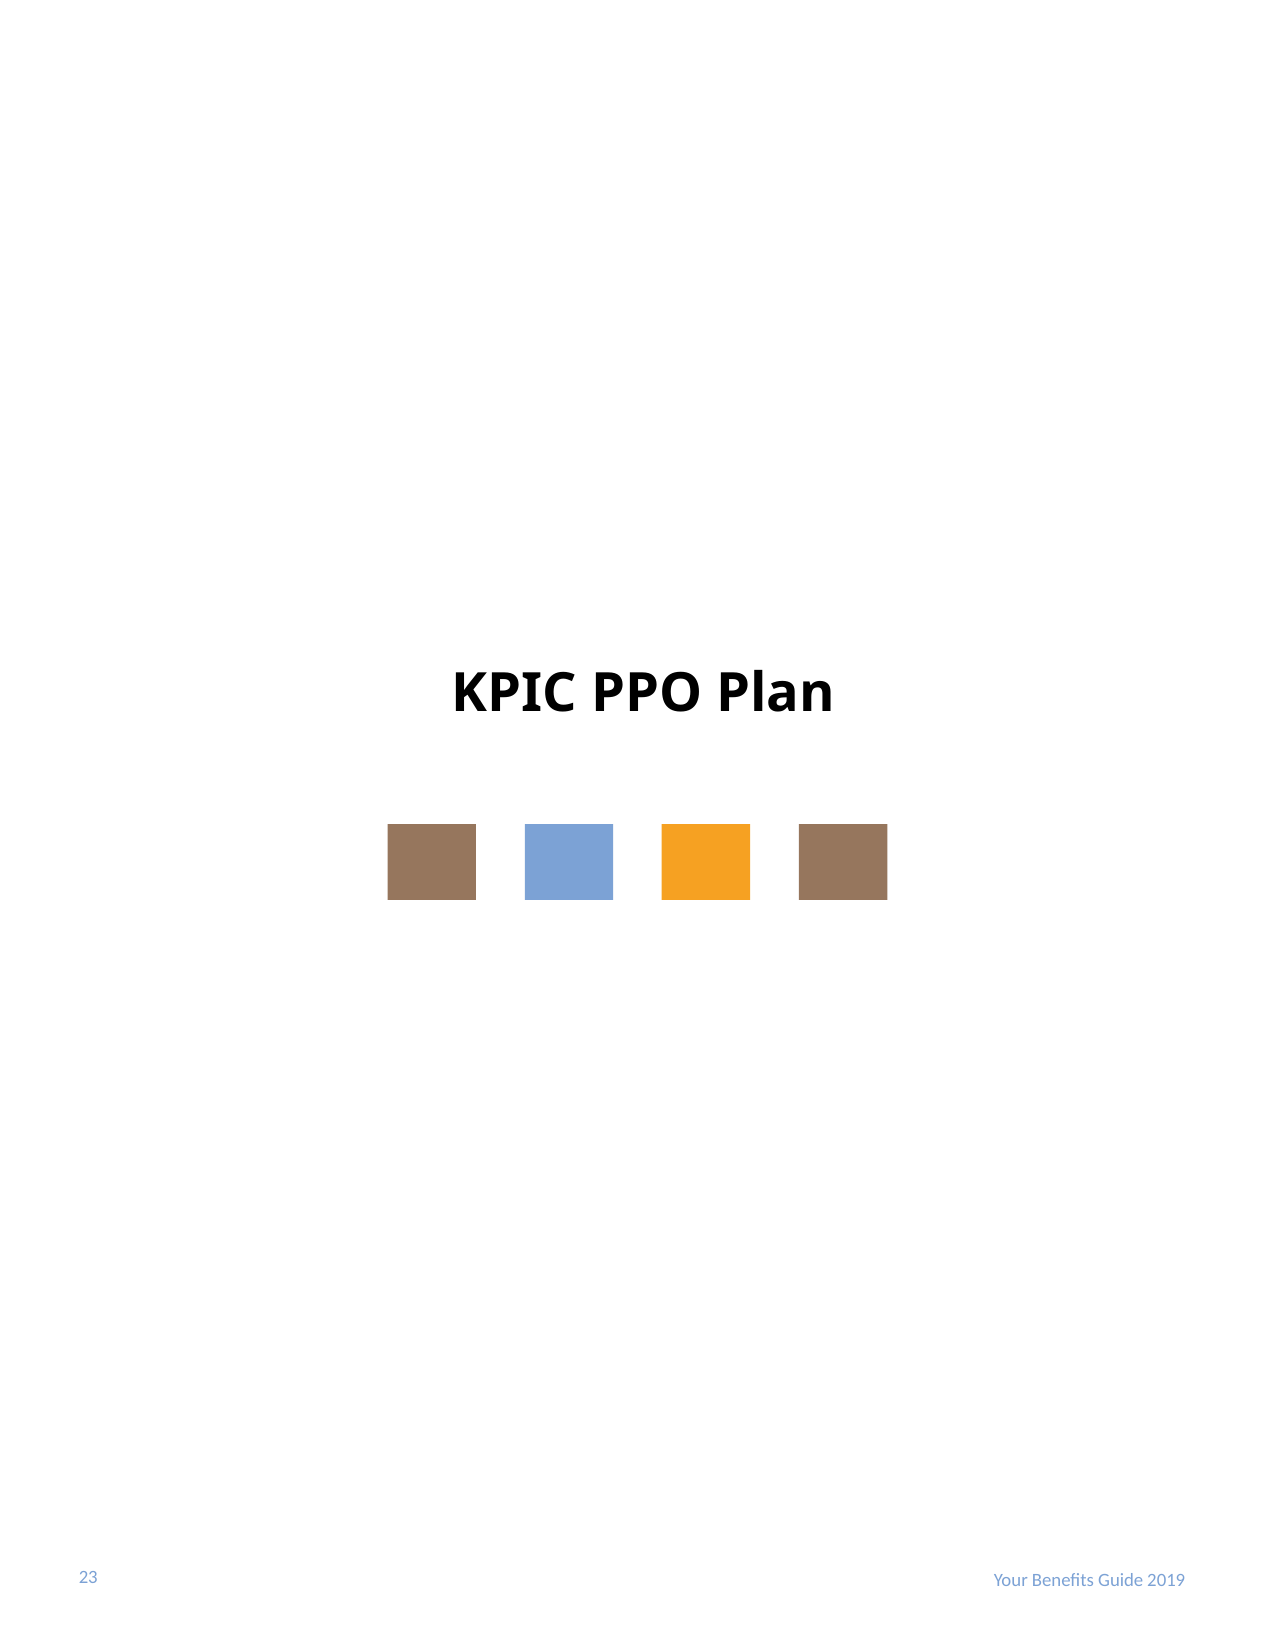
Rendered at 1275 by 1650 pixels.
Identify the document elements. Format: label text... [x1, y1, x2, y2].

text_box Your Benefits Guide 2019 [737, 1560, 1200, 1598]
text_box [387, 823, 888, 901]
text_box 22 [49, 1555, 113, 1598]
text_box KPIC PPO Plan [349, 649, 938, 738]
